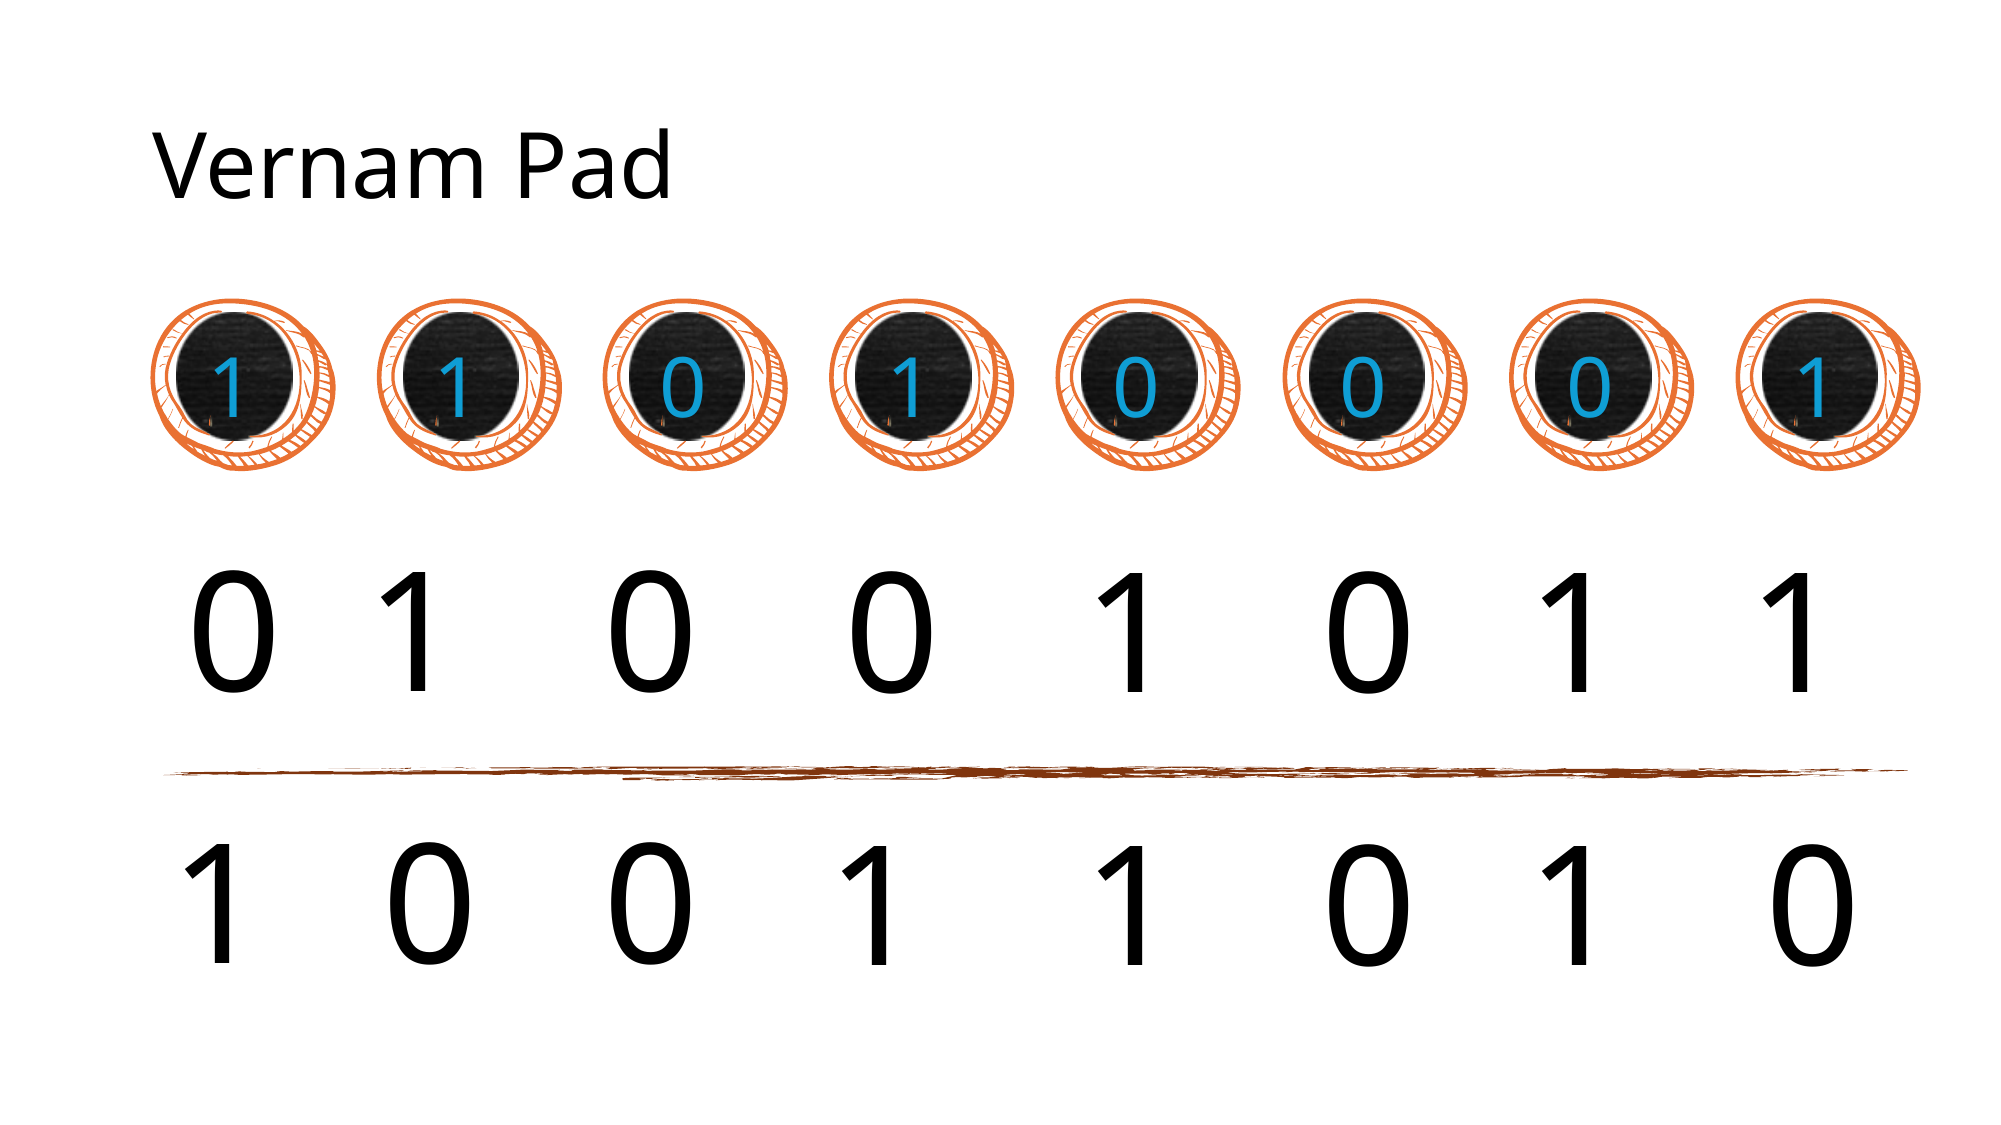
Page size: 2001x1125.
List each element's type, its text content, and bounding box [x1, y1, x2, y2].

text_box 1 [1734, 518, 1859, 733]
text_box 1 [351, 516, 477, 732]
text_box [1279, 294, 1470, 473]
text_box 1 [1068, 790, 1194, 1006]
text_box 1 [1512, 790, 1638, 1006]
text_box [162, 765, 1909, 782]
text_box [1505, 294, 1696, 473]
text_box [1051, 294, 1242, 473]
text_box 0 [171, 516, 297, 732]
text_box 0 [1306, 518, 1432, 733]
title Vernam Pad [137, 59, 1863, 278]
text_box 1 [812, 790, 938, 1006]
text_box 1 [155, 789, 281, 1005]
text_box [1732, 294, 1923, 473]
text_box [146, 294, 337, 473]
text_box 1 [1512, 518, 1638, 733]
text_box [373, 294, 564, 473]
text_box 0 [829, 518, 955, 733]
text_box 0 [1750, 790, 1876, 1006]
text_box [599, 294, 790, 473]
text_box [825, 294, 1016, 473]
text_box 0 [589, 516, 714, 732]
text_box 0 [368, 789, 493, 1005]
text_box 0 [589, 789, 714, 1005]
text_box 0 [1306, 790, 1432, 1006]
text_box 1 [1068, 518, 1194, 733]
